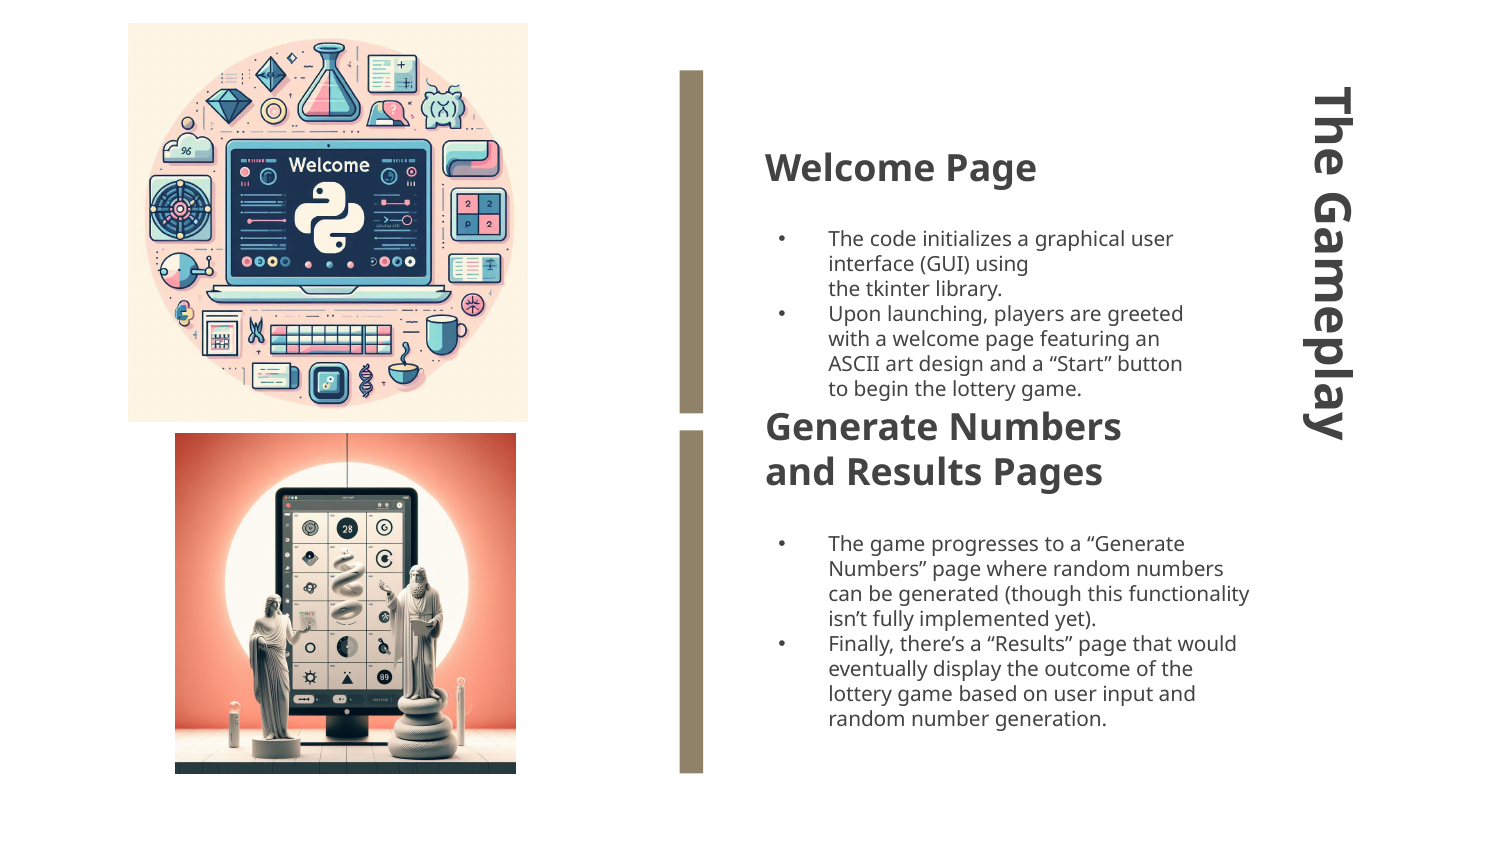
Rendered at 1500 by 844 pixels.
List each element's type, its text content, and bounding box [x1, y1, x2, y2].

picture [128, 23, 528, 423]
text_box [679, 70, 704, 414]
title Generate Numbers and Results Pages [750, 445, 1180, 509]
picture [175, 433, 516, 774]
subtitle The game progresses to a “Generate Numbers” page where random numbers can be generated (though this functionality isn’t fully implemented yet). Finally, there’s a “Results” page that would eventually display the outcome of the lottery game based on user input and random number generation. [738, 515, 1268, 699]
text_box [679, 430, 704, 774]
subtitle The code initializes a graphical user interface (GUI) using the tkinter library. Upon launching, players are greeted with a welcome page featuring an ASCII art design and a “Start” button to begin the lottery game. [738, 210, 1221, 394]
title Welcome Page [750, 140, 1180, 204]
title The Gameplay [1295, 71, 1376, 473]
